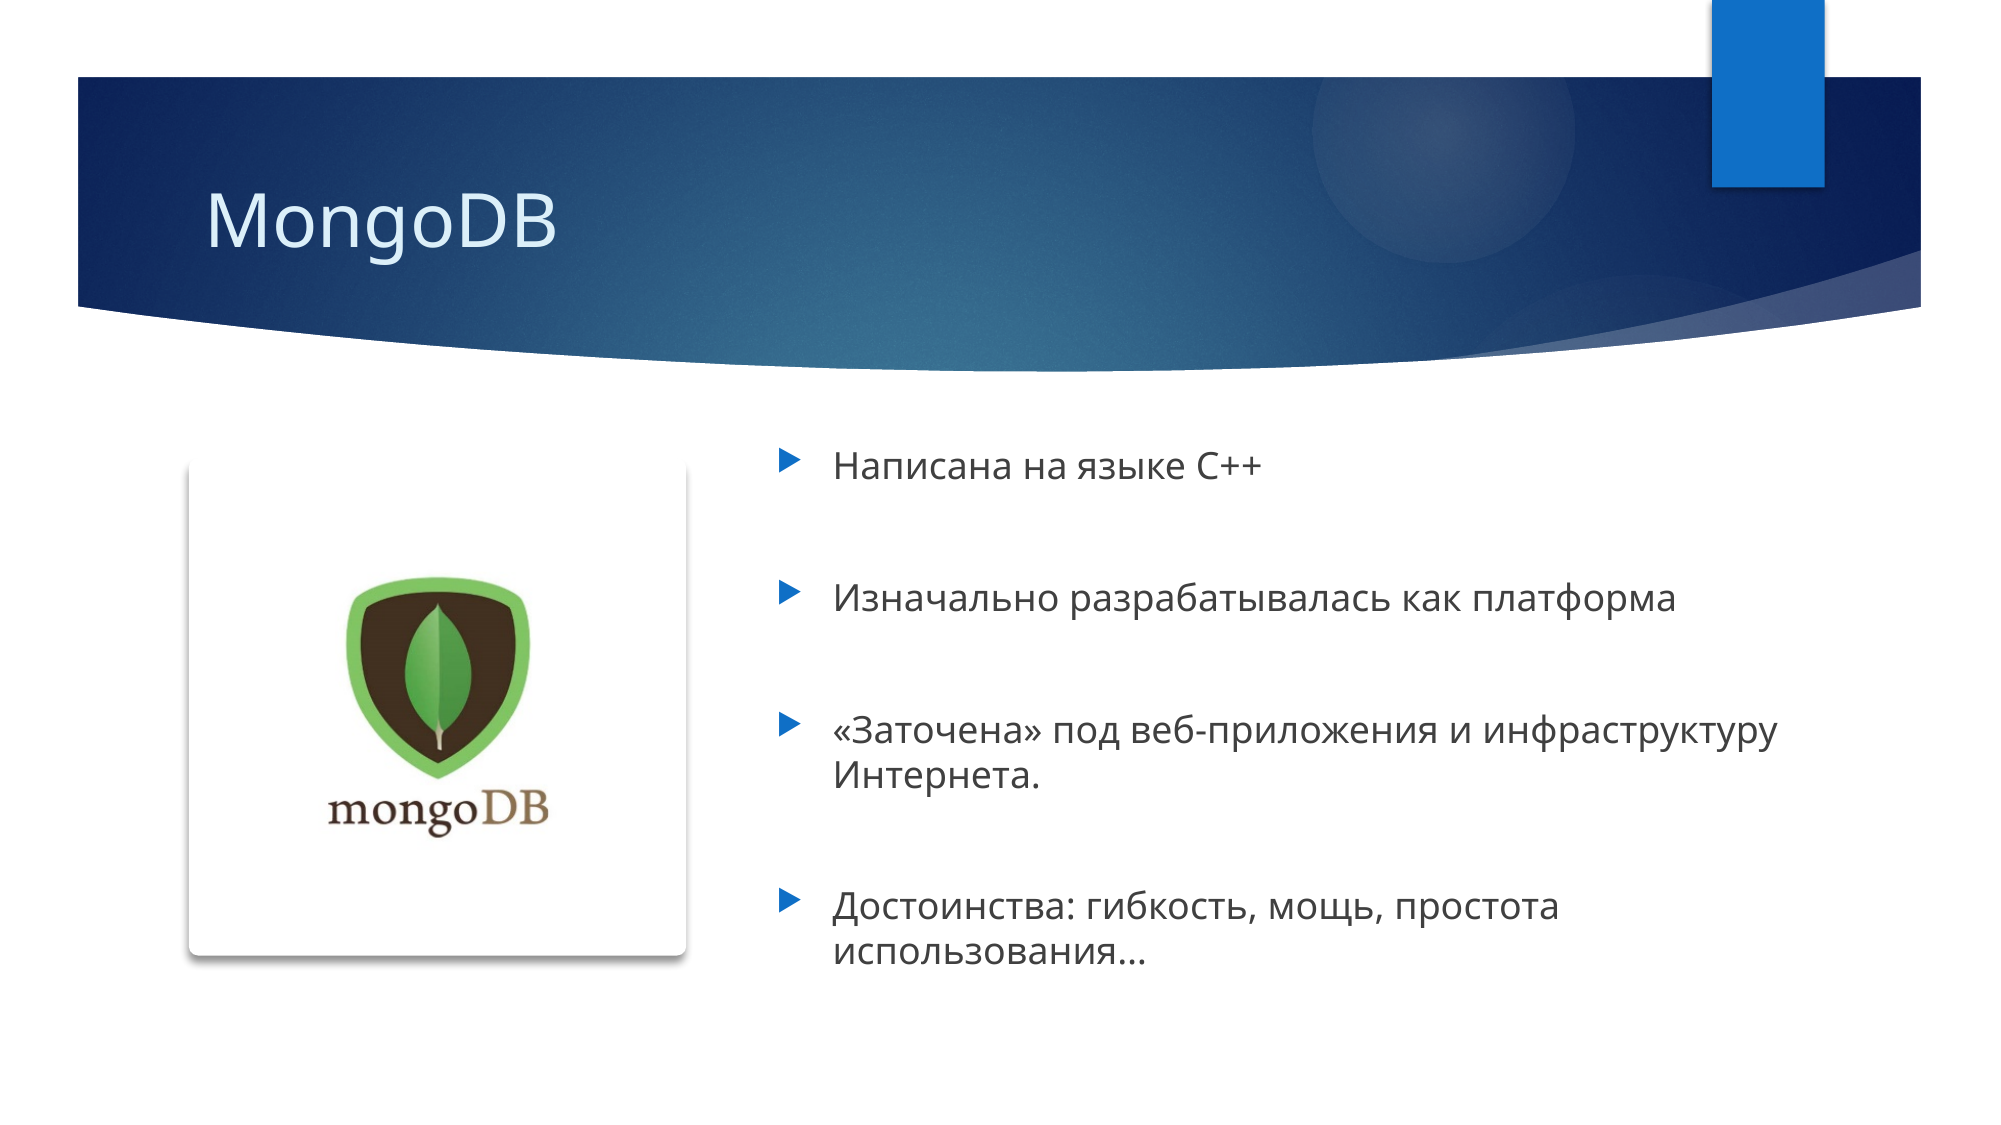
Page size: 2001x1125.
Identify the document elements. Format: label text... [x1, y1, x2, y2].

picture [188, 457, 687, 956]
title MongoDB [189, 159, 1638, 276]
list Написана на языке С++ Изначально разрабатывалась как платформа «Заточена» под веб-приложения и инфраструктуру Интернета. Достоинства: гибкость, мощь, простота использования… [761, 427, 1837, 988]
